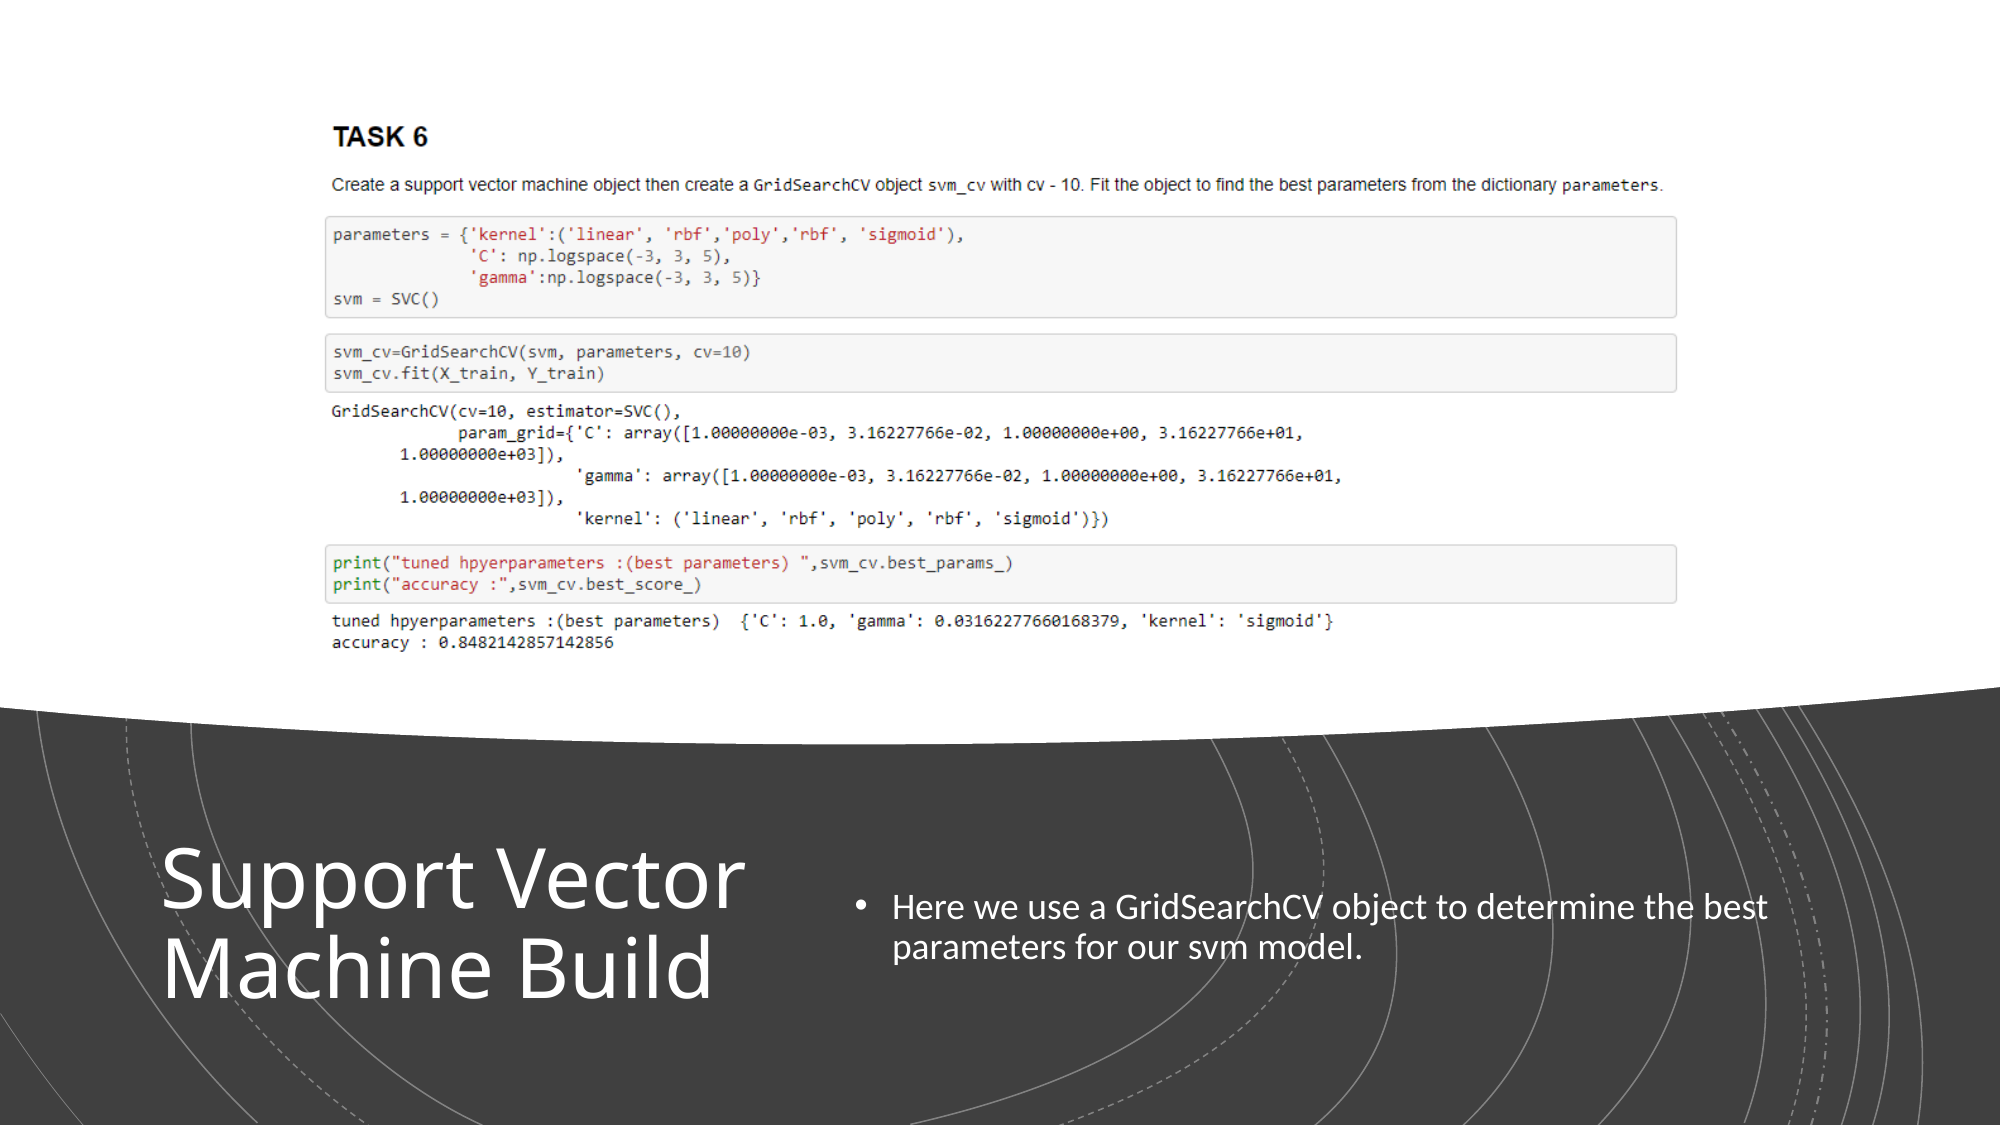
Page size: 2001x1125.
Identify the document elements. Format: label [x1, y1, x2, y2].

text_box [0, 0, 1999, 1125]
picture [320, 110, 1681, 662]
